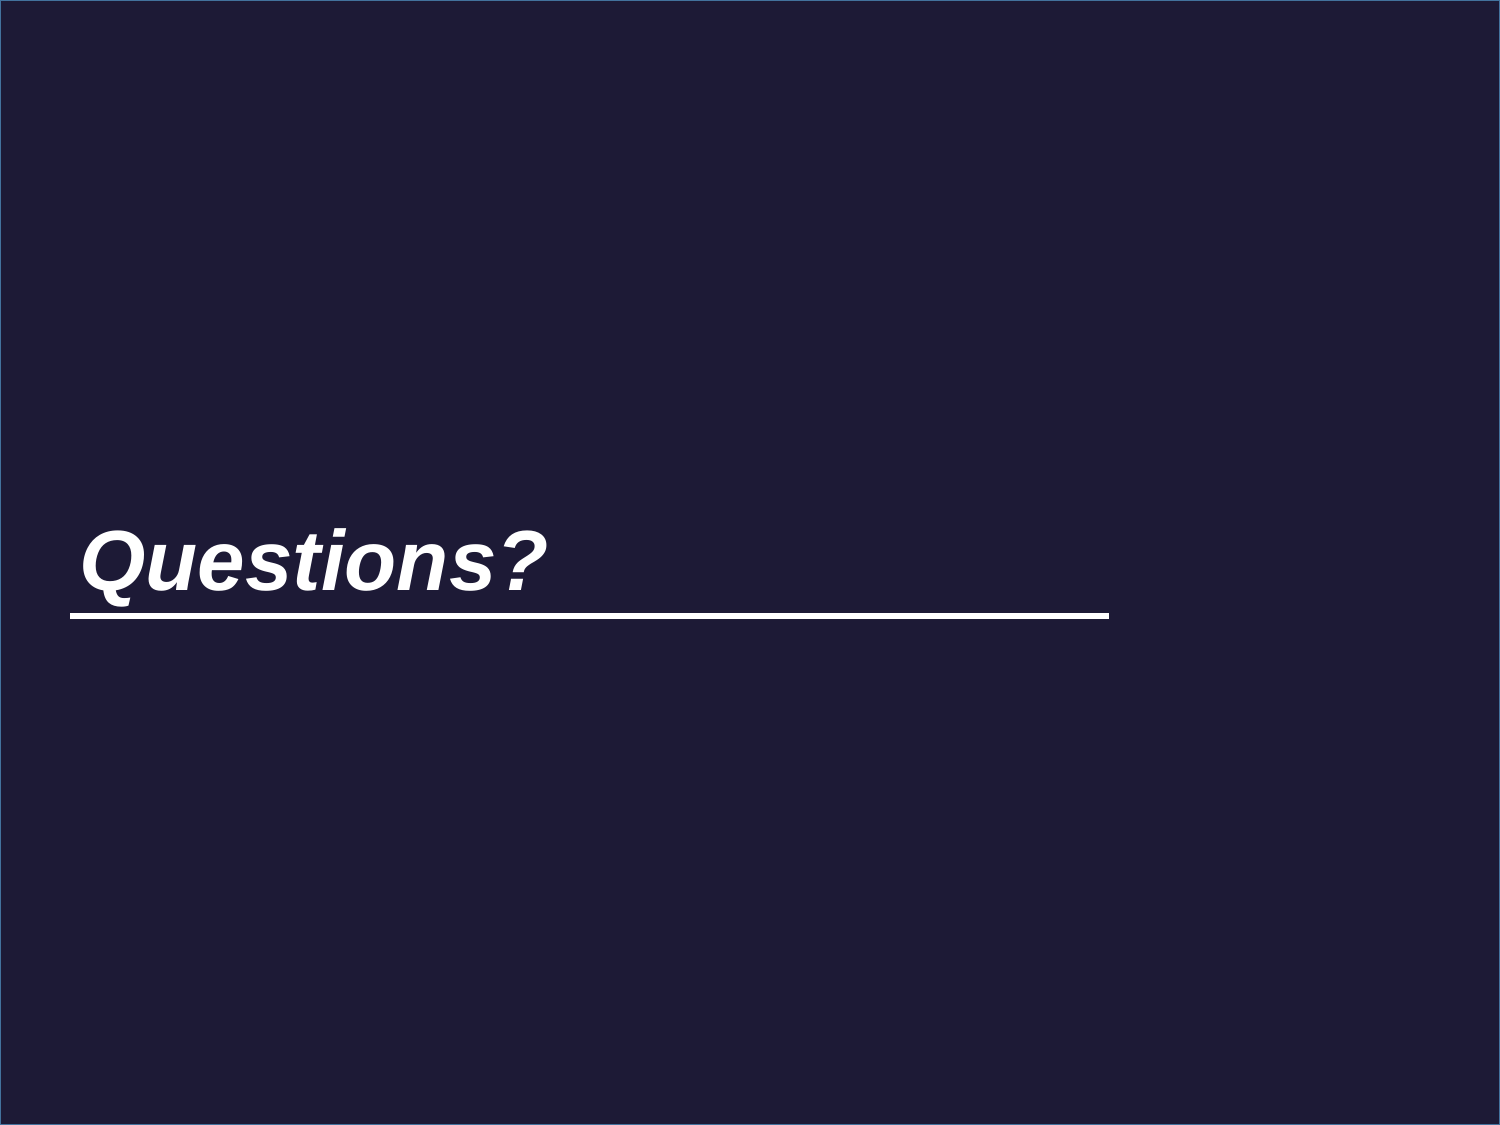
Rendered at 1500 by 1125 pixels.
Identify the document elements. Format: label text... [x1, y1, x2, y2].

title Questions? [64, 484, 1415, 628]
